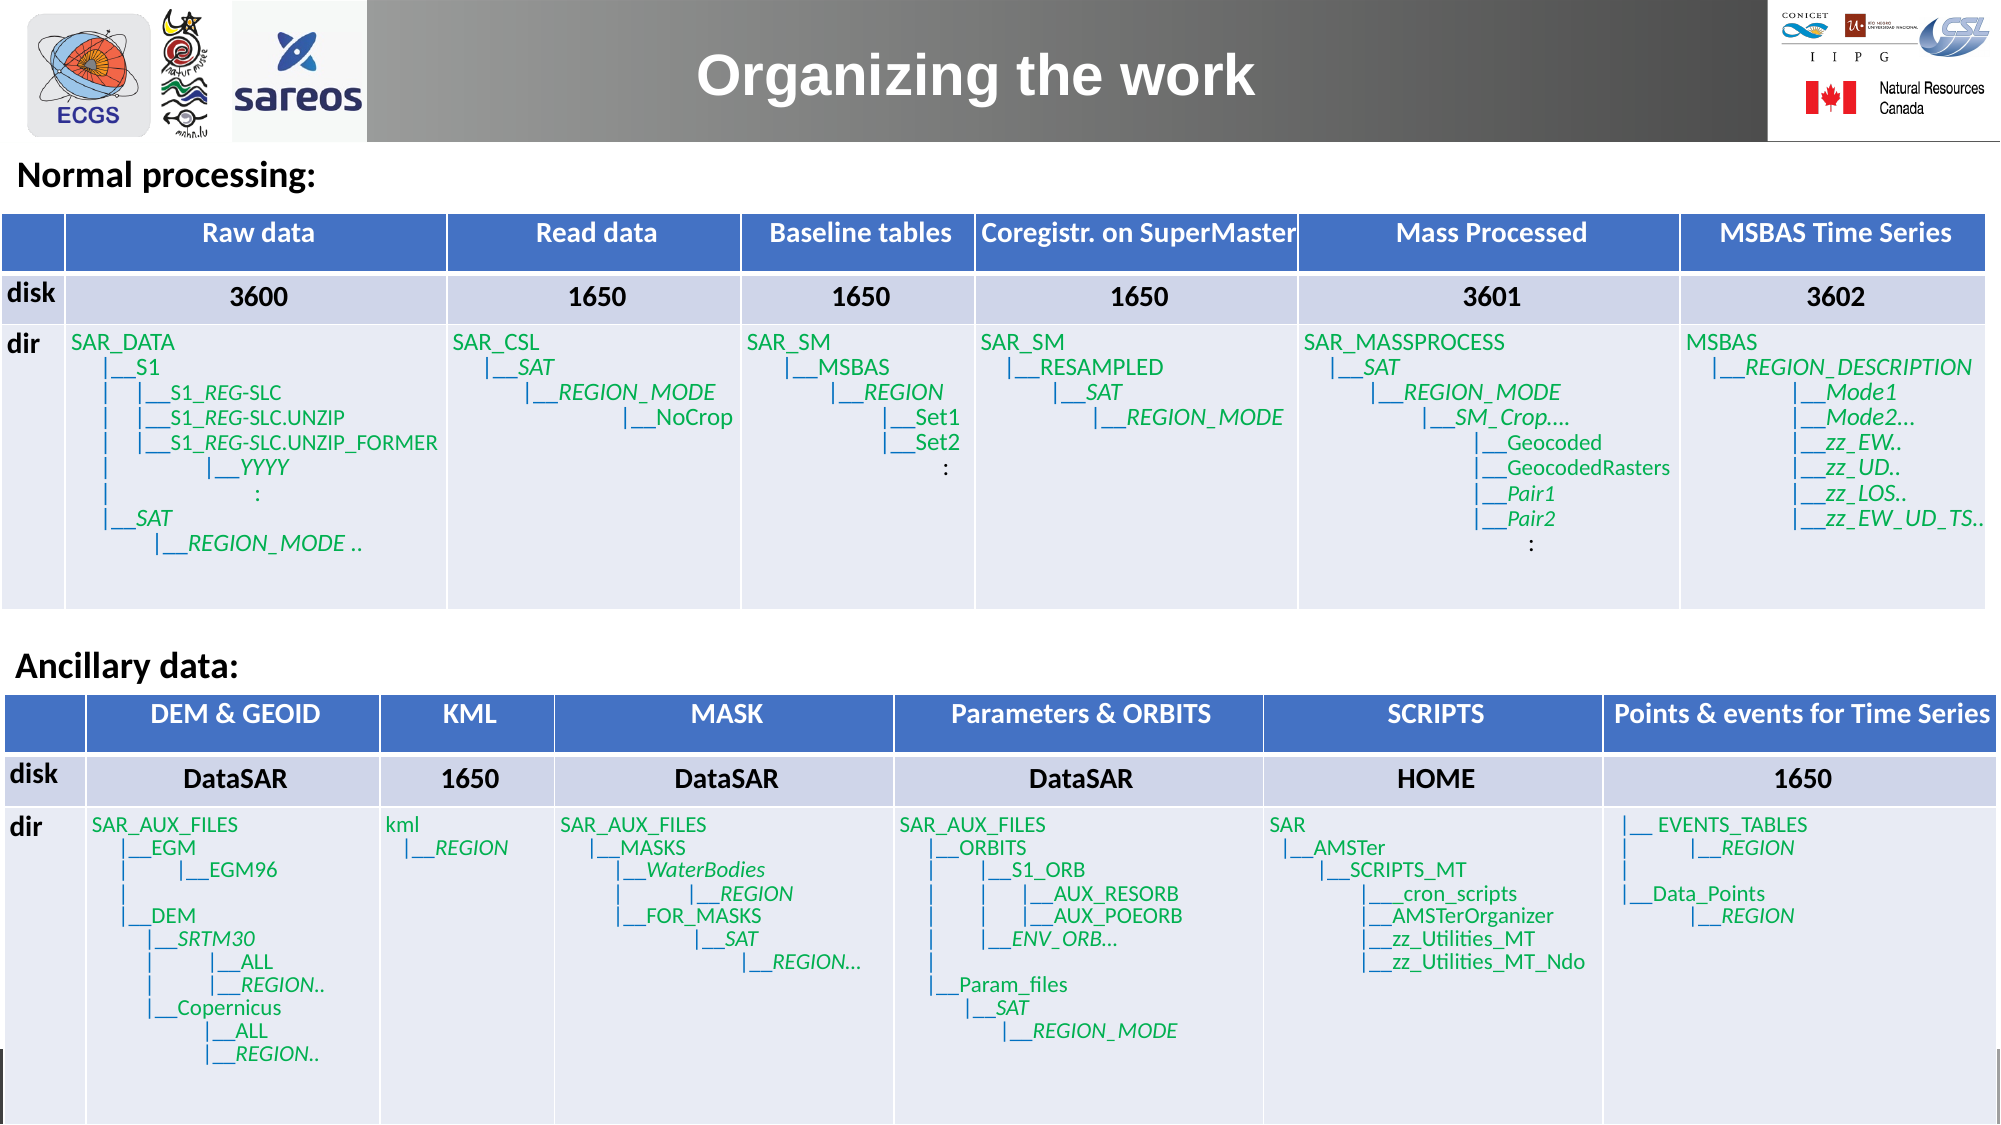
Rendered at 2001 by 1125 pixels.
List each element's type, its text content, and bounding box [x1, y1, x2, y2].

table_header Read data [448, 214, 740, 271]
table_header Points & events for Time Series [1604, 695, 1996, 752]
table_cell DataSAR [895, 757, 1263, 806]
table_header MASK [555, 695, 893, 752]
text_box Organizing the work [128, 10, 1825, 135]
table_header KML [381, 695, 554, 752]
table_header MSBAS Time Series [1681, 214, 1985, 271]
table_header Mass Processed [1299, 214, 1679, 271]
table_cell kml |__REGION [381, 808, 554, 1124]
table_cell 1650 [1604, 757, 1996, 806]
table_header DEM & GEOID [87, 695, 379, 752]
table_header Coregistr. on SuperMaster [976, 214, 1297, 271]
table_cell dir [2, 325, 64, 609]
table_header SCRIPTS [1264, 695, 1602, 752]
table_header [5, 695, 85, 752]
table_header Parameters & ORBITS [895, 695, 1263, 752]
table_cell SAR_AUX_FILES |__ORBITS | |__S1_ORB | | |__AUX_RESORB | | |__AUX_POEORB | |__ENV_ORB… | |__Param_files |__SAT |__REGION_MODE [895, 808, 1263, 1124]
table_cell 1650 [381, 757, 554, 806]
table_cell 1650 [448, 276, 740, 324]
table_header [2, 214, 64, 271]
table_cell SAR_DATA |__S1 | |__S1_REG-SLC | |__S1_REG-SLC.UNZIP | |__S1_REG-SLC.UNZIP_FORMER | |__YYYY | : |__SAT |__REGION_MODE .. [66, 325, 446, 609]
table_header Raw data [66, 214, 446, 271]
text_box Ancillary data: [0, 633, 255, 694]
table_cell disk [2, 276, 64, 324]
table_cell |__ EVENTS_TABLES | |__REGION | |__Data_Points |__REGION [1604, 808, 1996, 1124]
table_cell MSBAS |__REGION_DESCRIPTION |__Mode1 |__Mode2… |__zz_EW.. |__zz_UD.. |__zz_LOS.. |__zz_EW_UD_TS.. [1681, 325, 1985, 609]
table_cell dir [5, 808, 85, 1124]
text_box Normal processing: [2, 142, 332, 203]
picture [1779, 7, 1990, 67]
picture [154, 135, 214, 139]
table_cell SAR |__AMSTer |__SCRIPTS_MT |___cron_scripts |__AMSTerOrganizer |__zz_Utilities_MT |__zz_Utilities_MT_Ndo [1264, 808, 1602, 1124]
table_cell disk [5, 757, 85, 806]
table_header Baseline tables [742, 214, 974, 271]
table_cell 3602 [1681, 276, 1985, 324]
table_cell SAR_AUX_FILES |__EGM | |__EGM96 | |__DEM |__SRTM30 | |__ALL | |__REGION.. |__Copernicus |__ALL |__REGION.. [87, 808, 379, 1124]
table_cell DataSAR [555, 757, 893, 806]
table_cell 1650 [742, 276, 974, 324]
table_cell SAR_SM |__RESAMPLED |__SAT |__REGION_MODE [976, 325, 1297, 609]
table_cell SAR_SM |__MSBAS |__REGION |__Set1 |__Set2 : [742, 325, 974, 609]
table_cell SAR_AUX_FILES |__MASKS |__WaterBodies | |__REGION |__FOR_MASKS |__SAT |__REGION… [555, 808, 893, 1124]
table_cell SAR_MASSPROCESS |__SAT |__REGION_MODE |__SM_Crop…. |__Geocoded |__GeocodedRasters |__Pair1 |__Pair2 : [1299, 325, 1679, 609]
table_cell 1650 [976, 276, 1297, 324]
table_cell DataSAR [87, 757, 379, 806]
table_cell 3600 [66, 276, 446, 324]
table_cell 3601 [1299, 276, 1679, 324]
table_cell SAR_CSL |__SAT |__REGION_MODE |__NoCrop [448, 325, 740, 609]
table_cell HOME [1264, 757, 1602, 806]
picture [1825, 69, 1990, 120]
